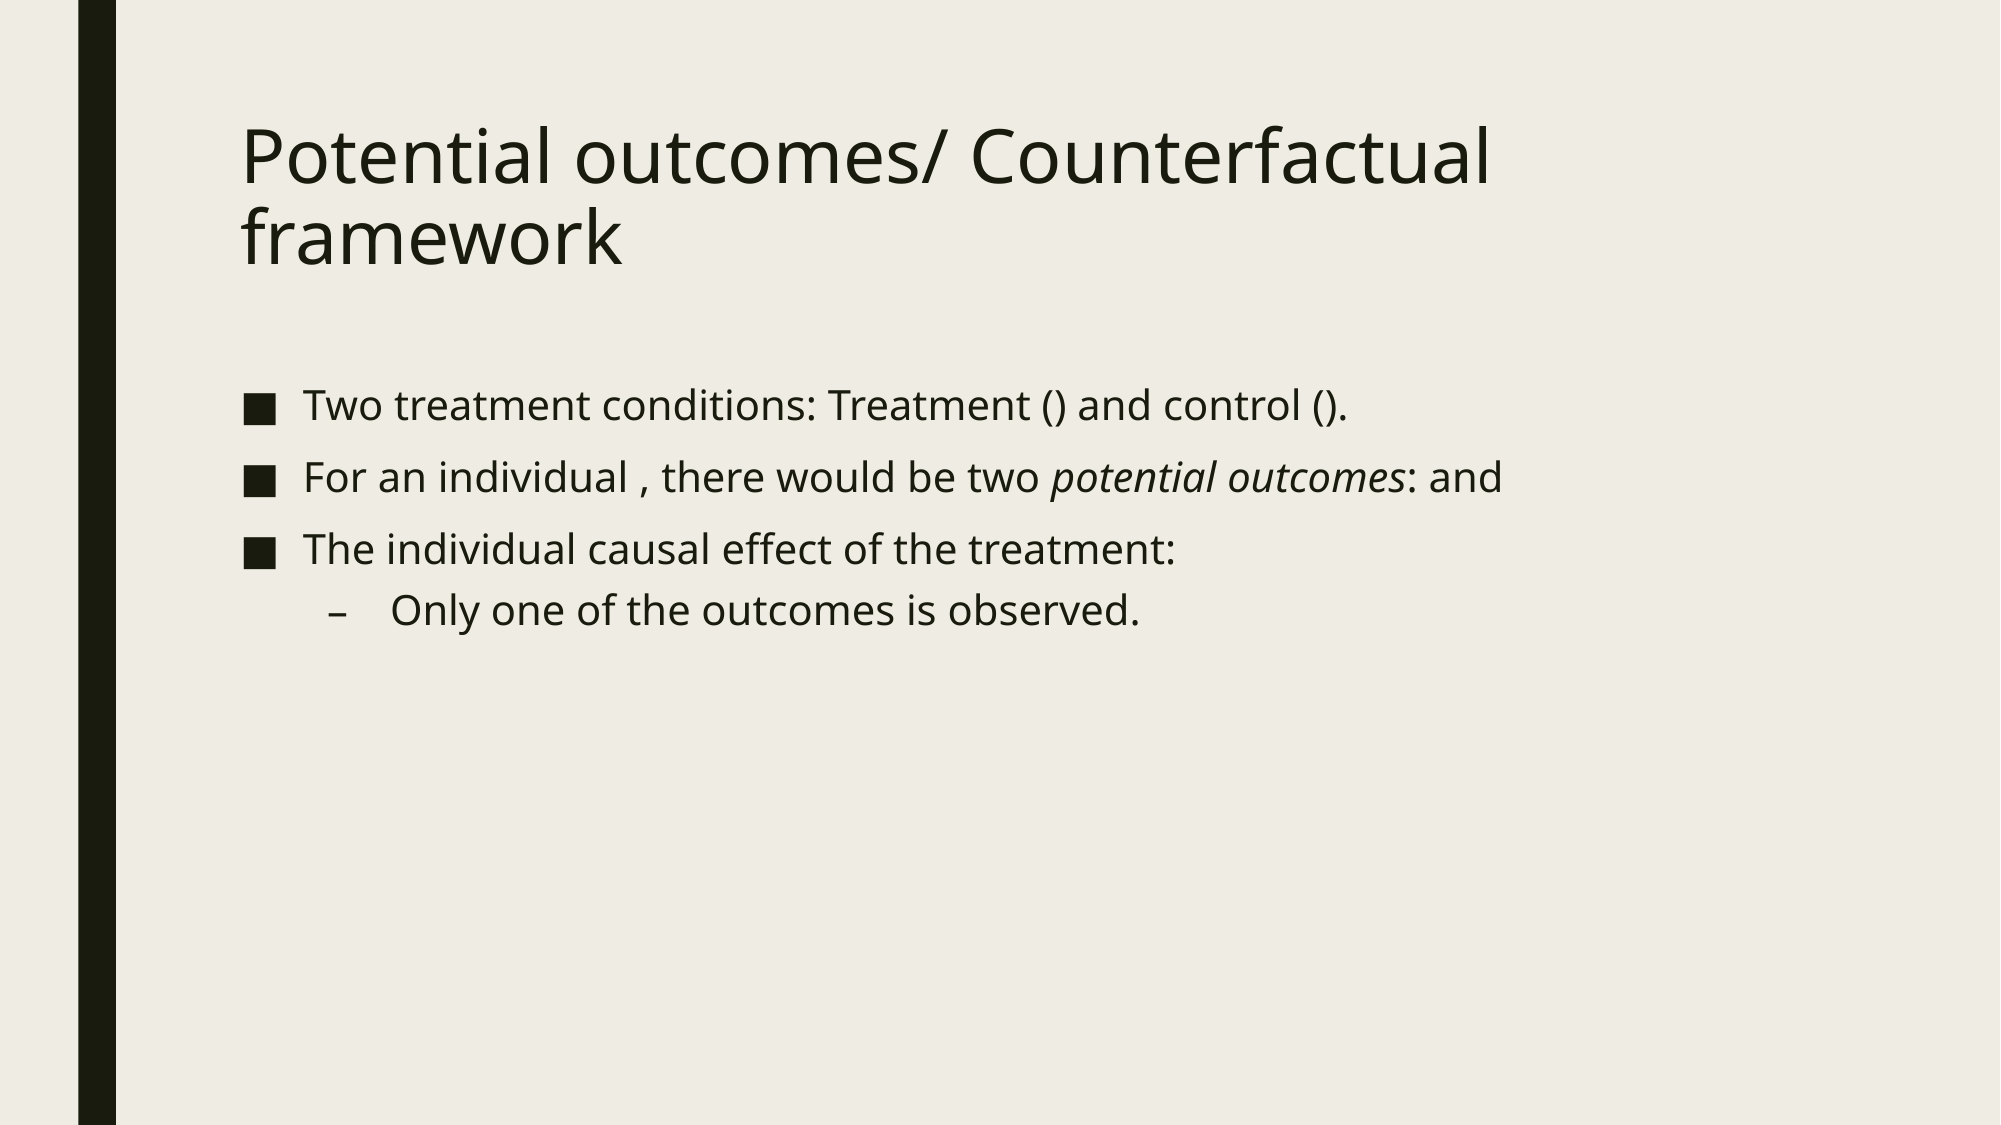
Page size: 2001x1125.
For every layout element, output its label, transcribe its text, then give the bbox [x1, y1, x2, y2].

title Potential outcomes/ Counterfactual framework [225, 112, 1800, 357]
